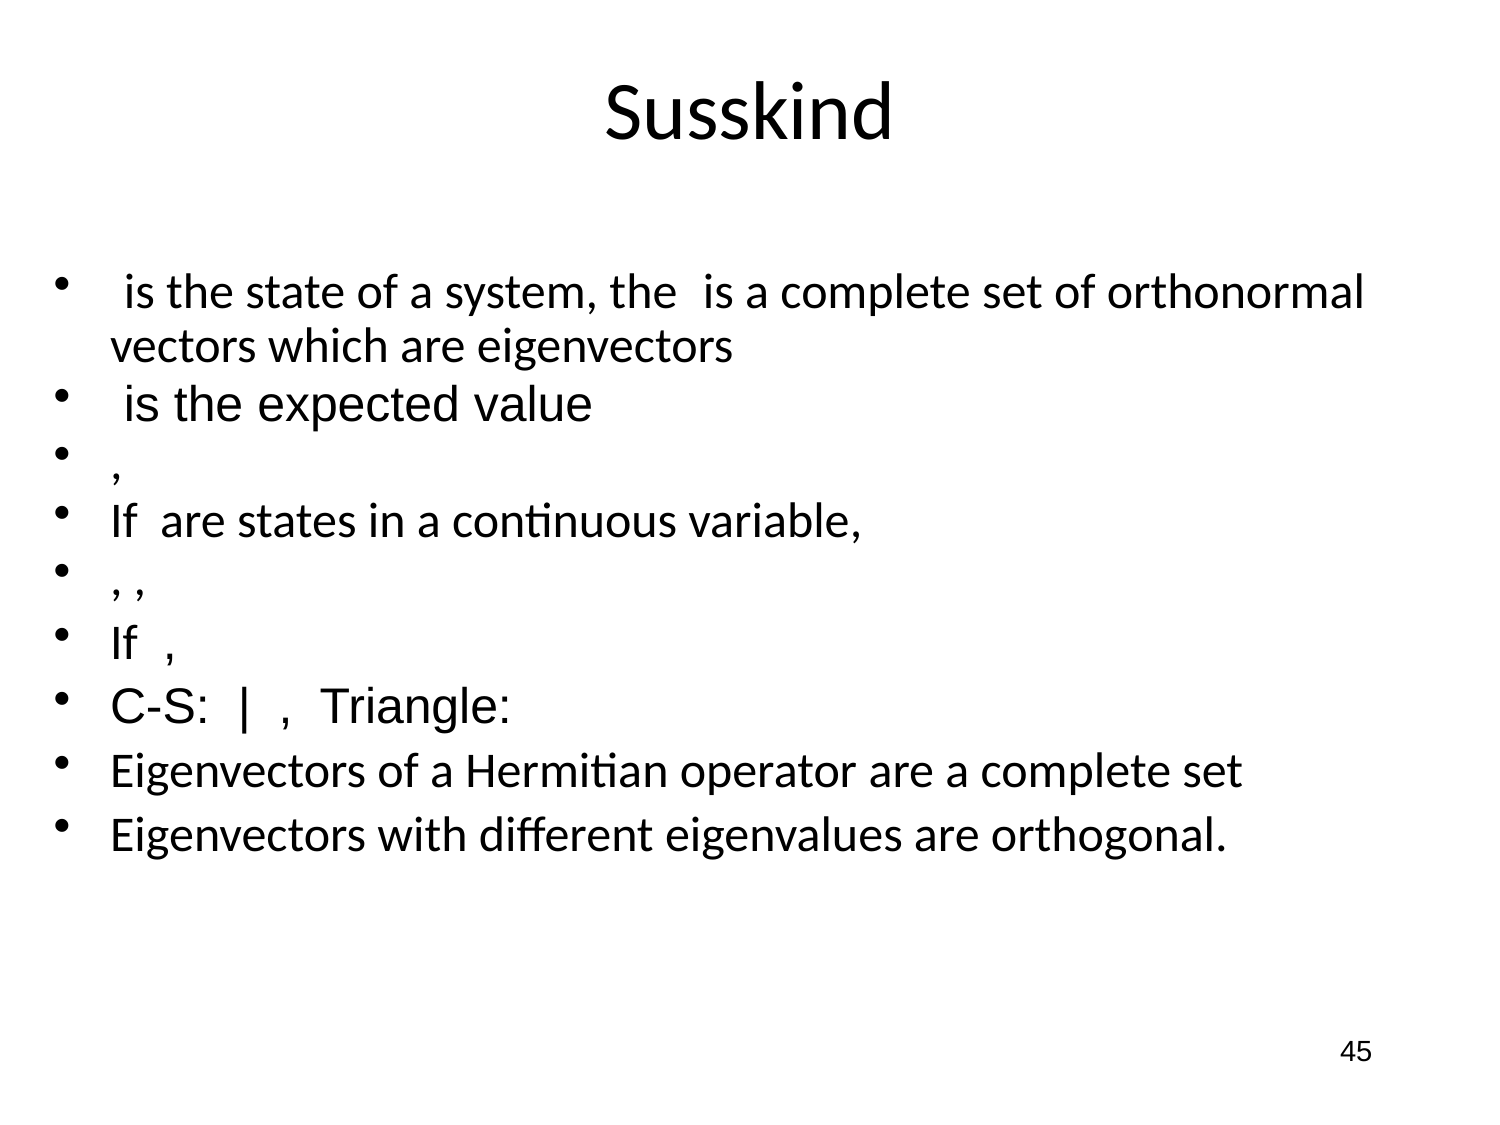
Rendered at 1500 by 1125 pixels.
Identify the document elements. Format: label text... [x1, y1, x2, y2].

slide_number 45 [1074, 1024, 1388, 1101]
title Susskind [112, 49, 1388, 163]
